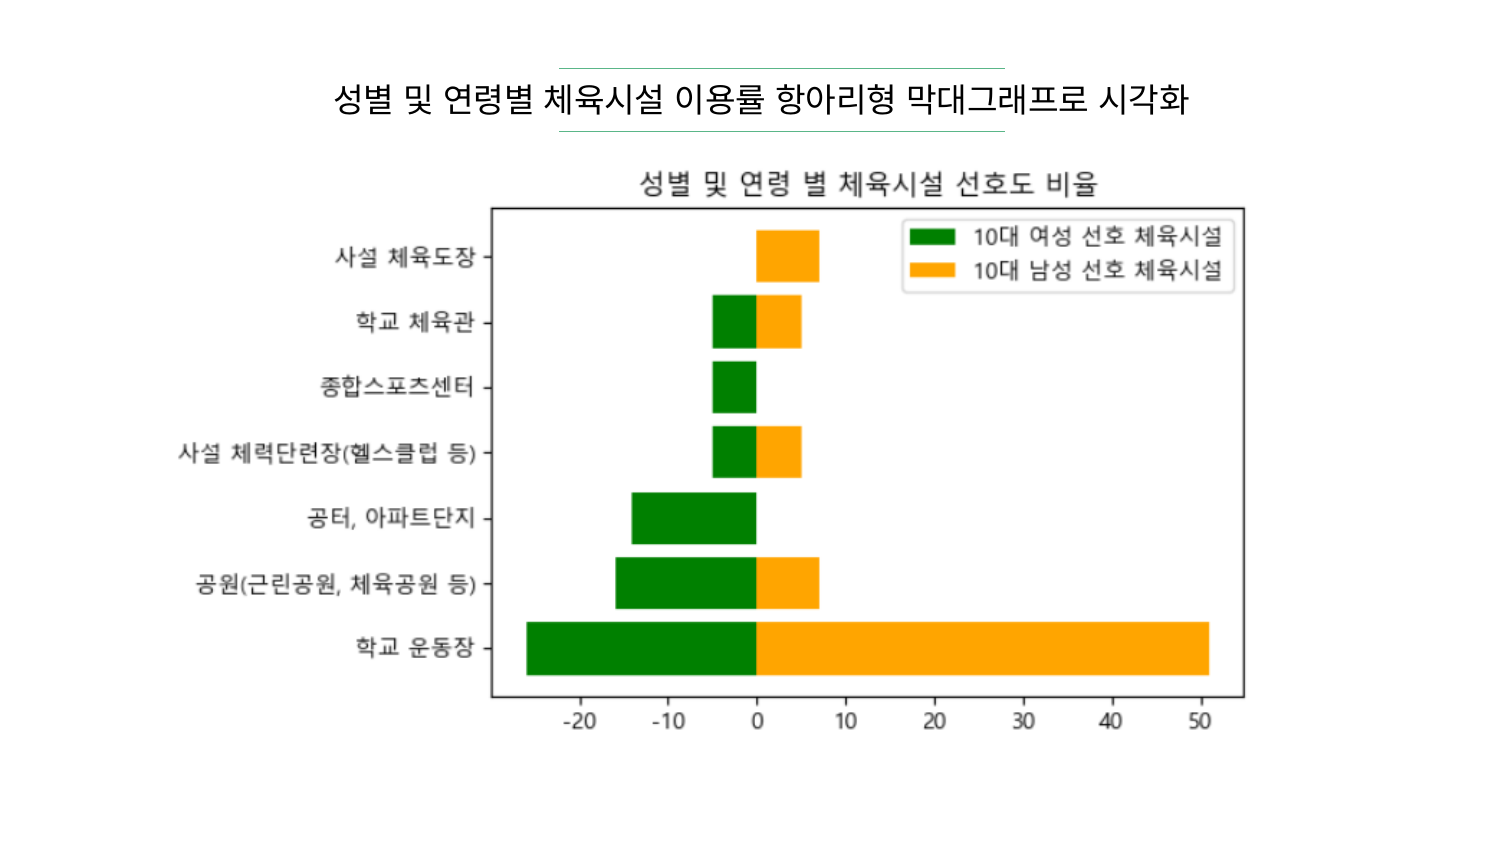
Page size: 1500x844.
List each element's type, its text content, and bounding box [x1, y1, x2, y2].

text_box 성별 및 연령별 체육시설 이용률 항아리형 막대그래프로 시각화 [318, 71, 1246, 127]
picture [167, 162, 1307, 750]
